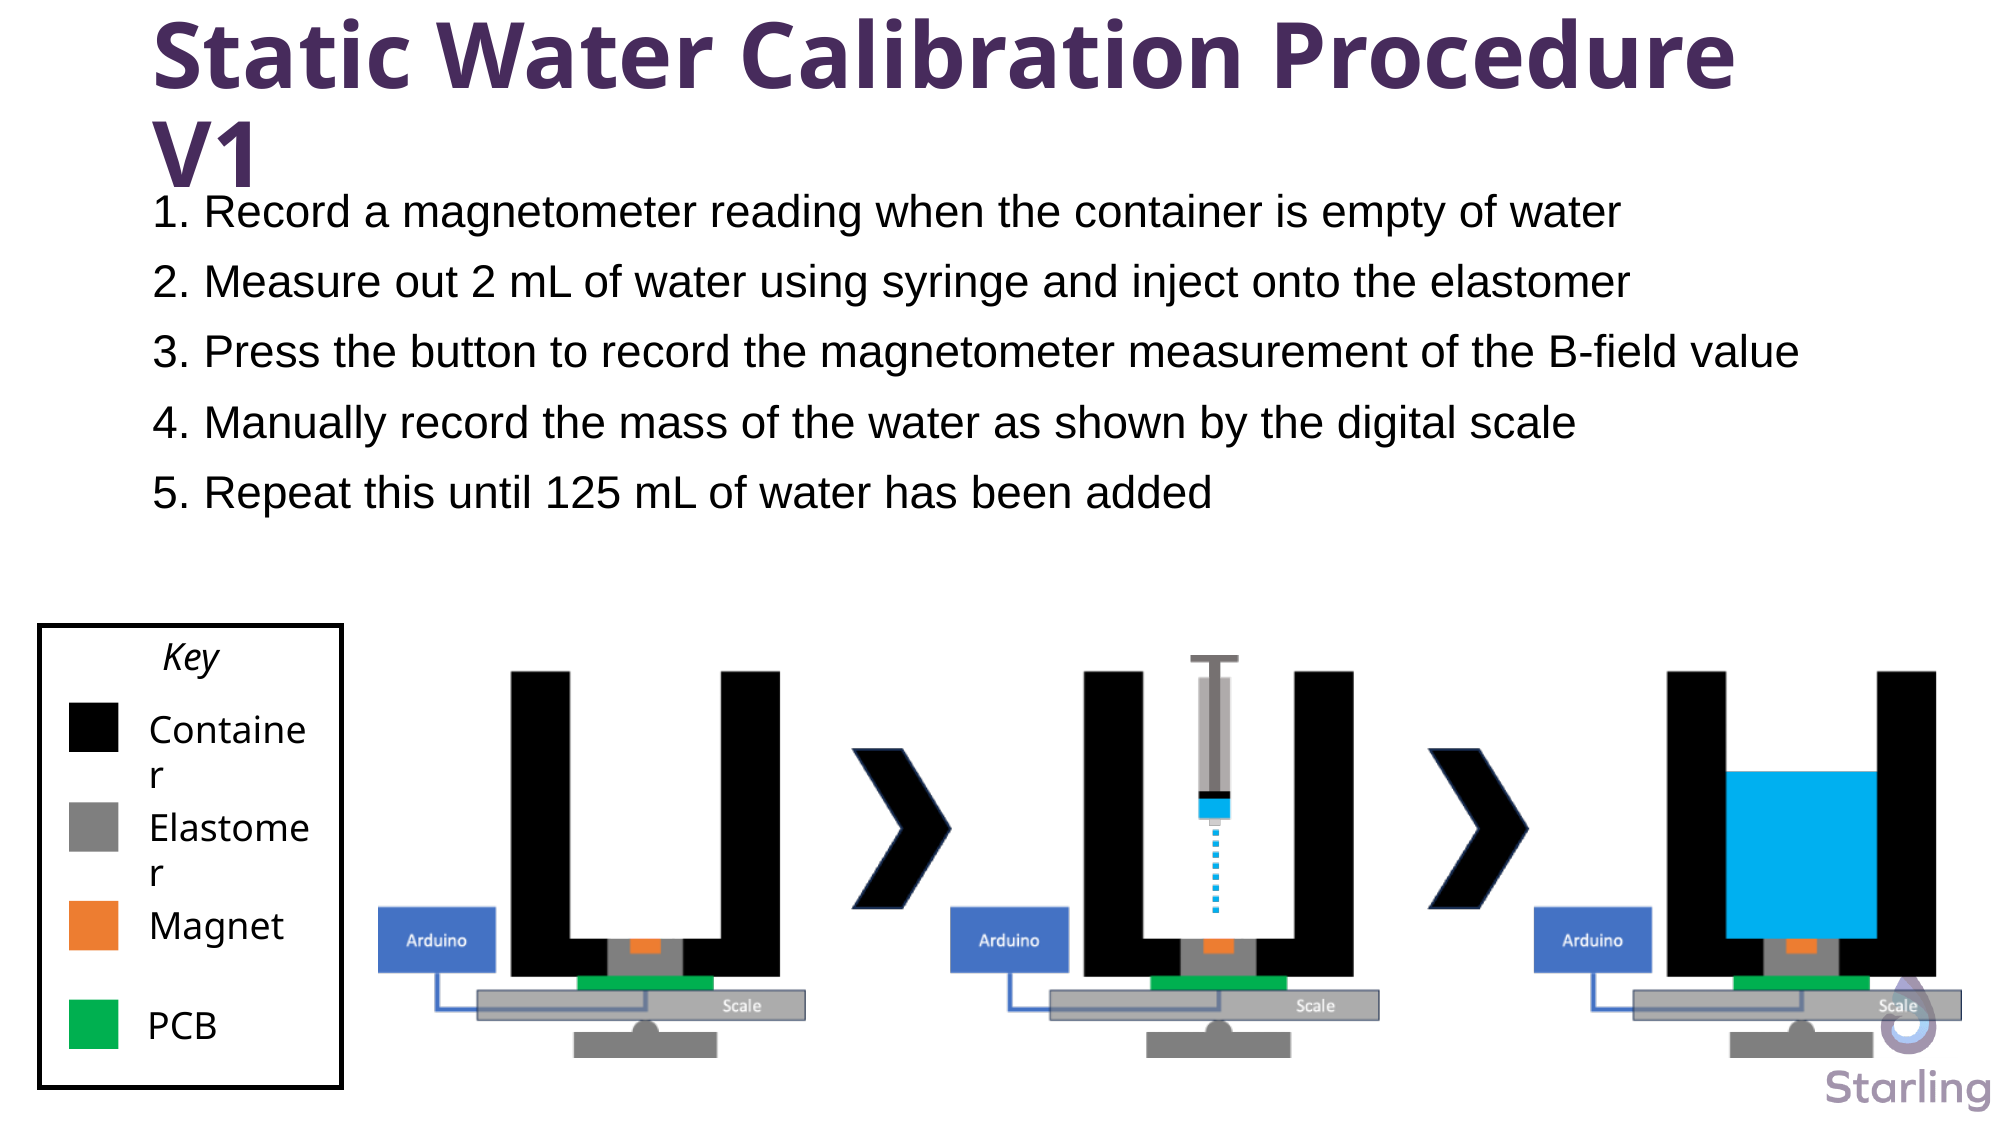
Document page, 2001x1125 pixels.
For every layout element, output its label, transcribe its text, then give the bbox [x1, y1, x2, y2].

text_box [68, 702, 119, 753]
title Static Water Calibration Procedure V1 [137, 0, 1863, 180]
text_box [68, 801, 119, 853]
text_box Elastomer [133, 796, 330, 894]
text_box Key [38, 625, 342, 1088]
text_box Magnet [133, 894, 330, 955]
picture [378, 655, 1962, 1058]
text_box [68, 999, 119, 1050]
text_box PCB [132, 994, 328, 1055]
list Record a magnetometer reading when the container is empty of water Measure out 2 mL of water using syringe and inject onto the elastomer Press the button to record the magnetometer measurement of the B-field value Manually record the mass of the water as shown by the digital scale Repeat this until 125 mL of water has been added [137, 180, 1863, 653]
text_box [68, 900, 119, 951]
text_box Container [133, 698, 330, 796]
